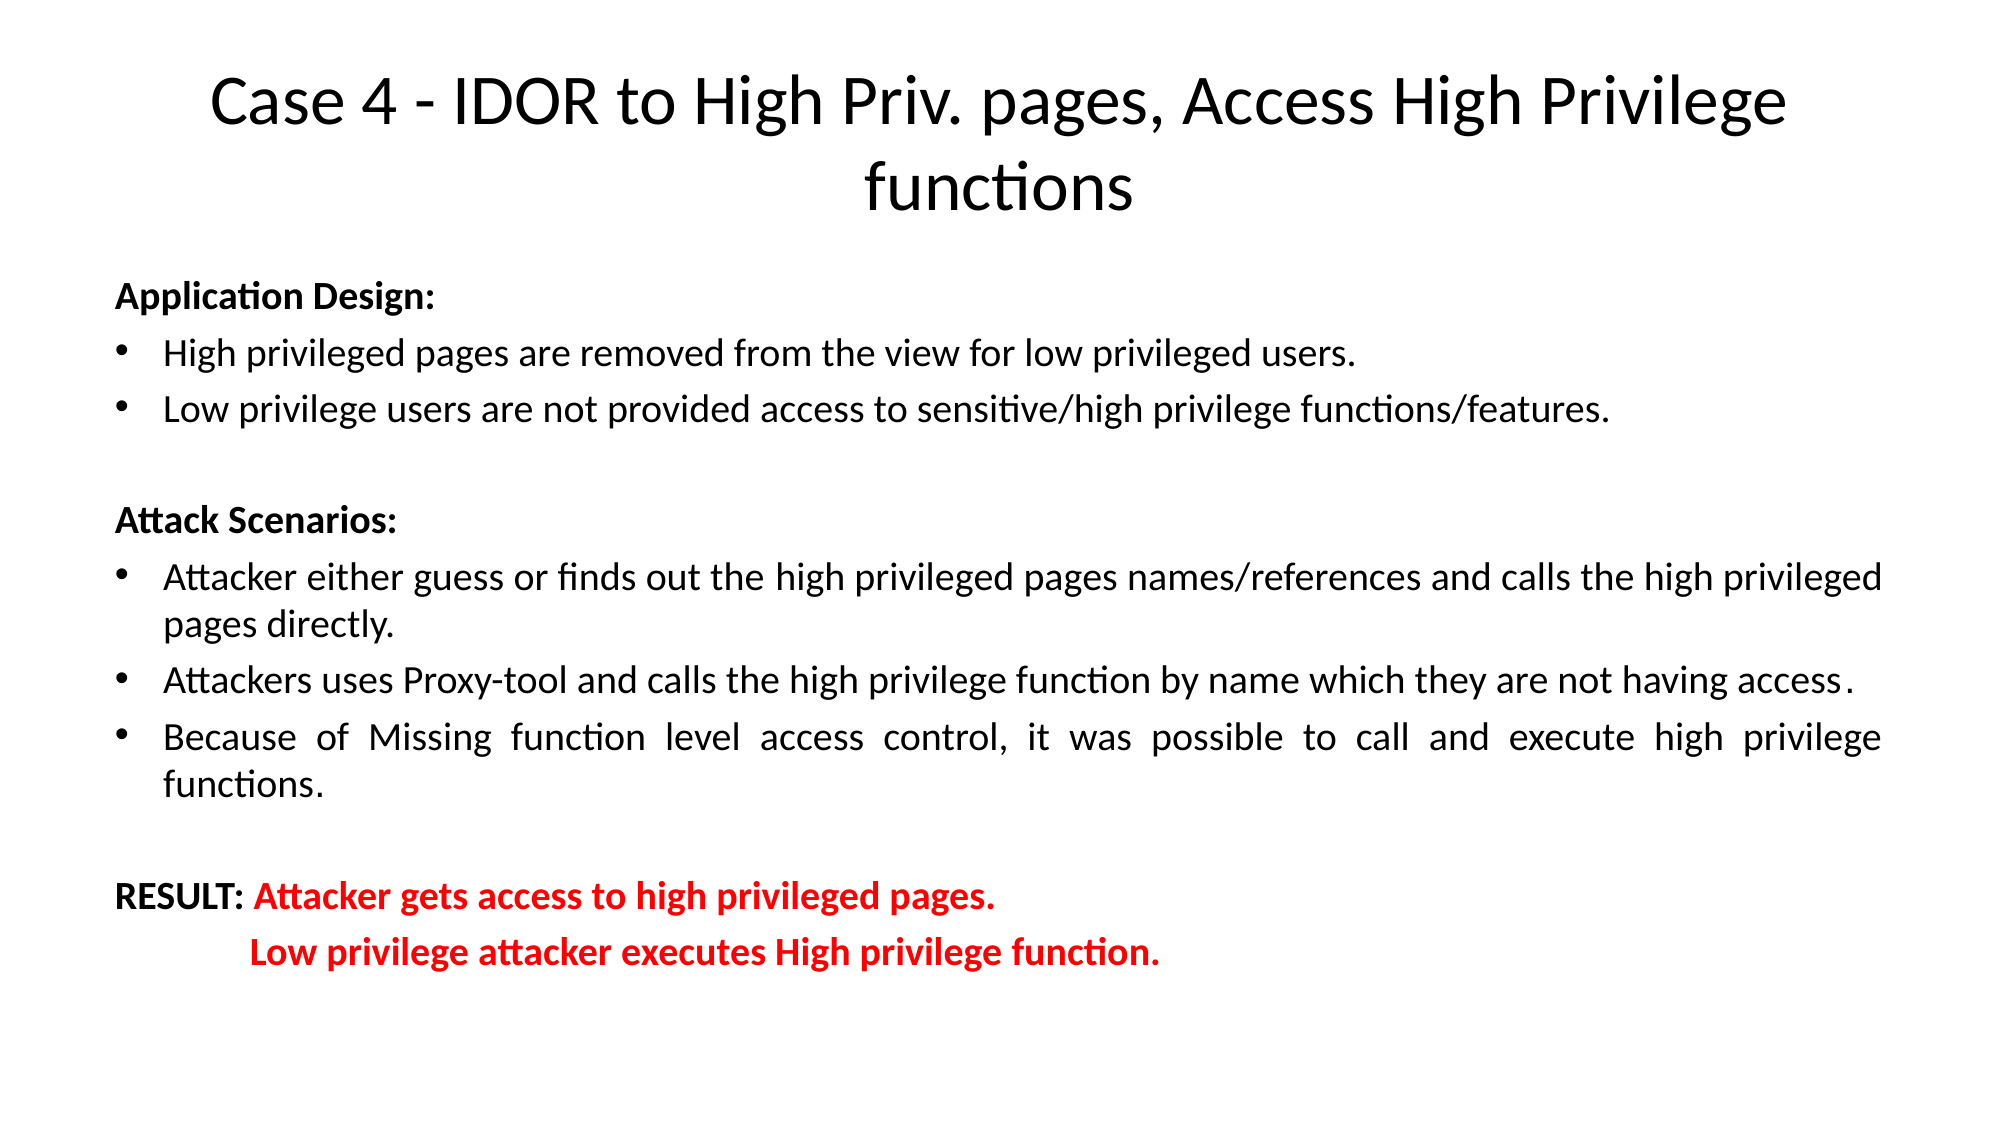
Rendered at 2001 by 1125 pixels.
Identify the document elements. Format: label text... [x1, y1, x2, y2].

title Case 4 - IDOR to High Priv. pages, Access High Privilege functions [99, 45, 1900, 233]
list Application Design: High privileged pages are removed from the view for low privileged users. Low privilege users are not provided access to sensitive/high privilege functions/features. Attack Scenarios: Attacker either guess or finds out the high privileged pages names/references and calls the high privileged pages directly. Attackers uses Proxy-tool and calls the high privilege function by name which they are not having access. Because of Missing function level access control, it was possible to call and execute high privilege functions. RESULT: Attacker gets access to high privileged pages. Low privilege attacker executes High privilege function. [99, 262, 1900, 1005]
